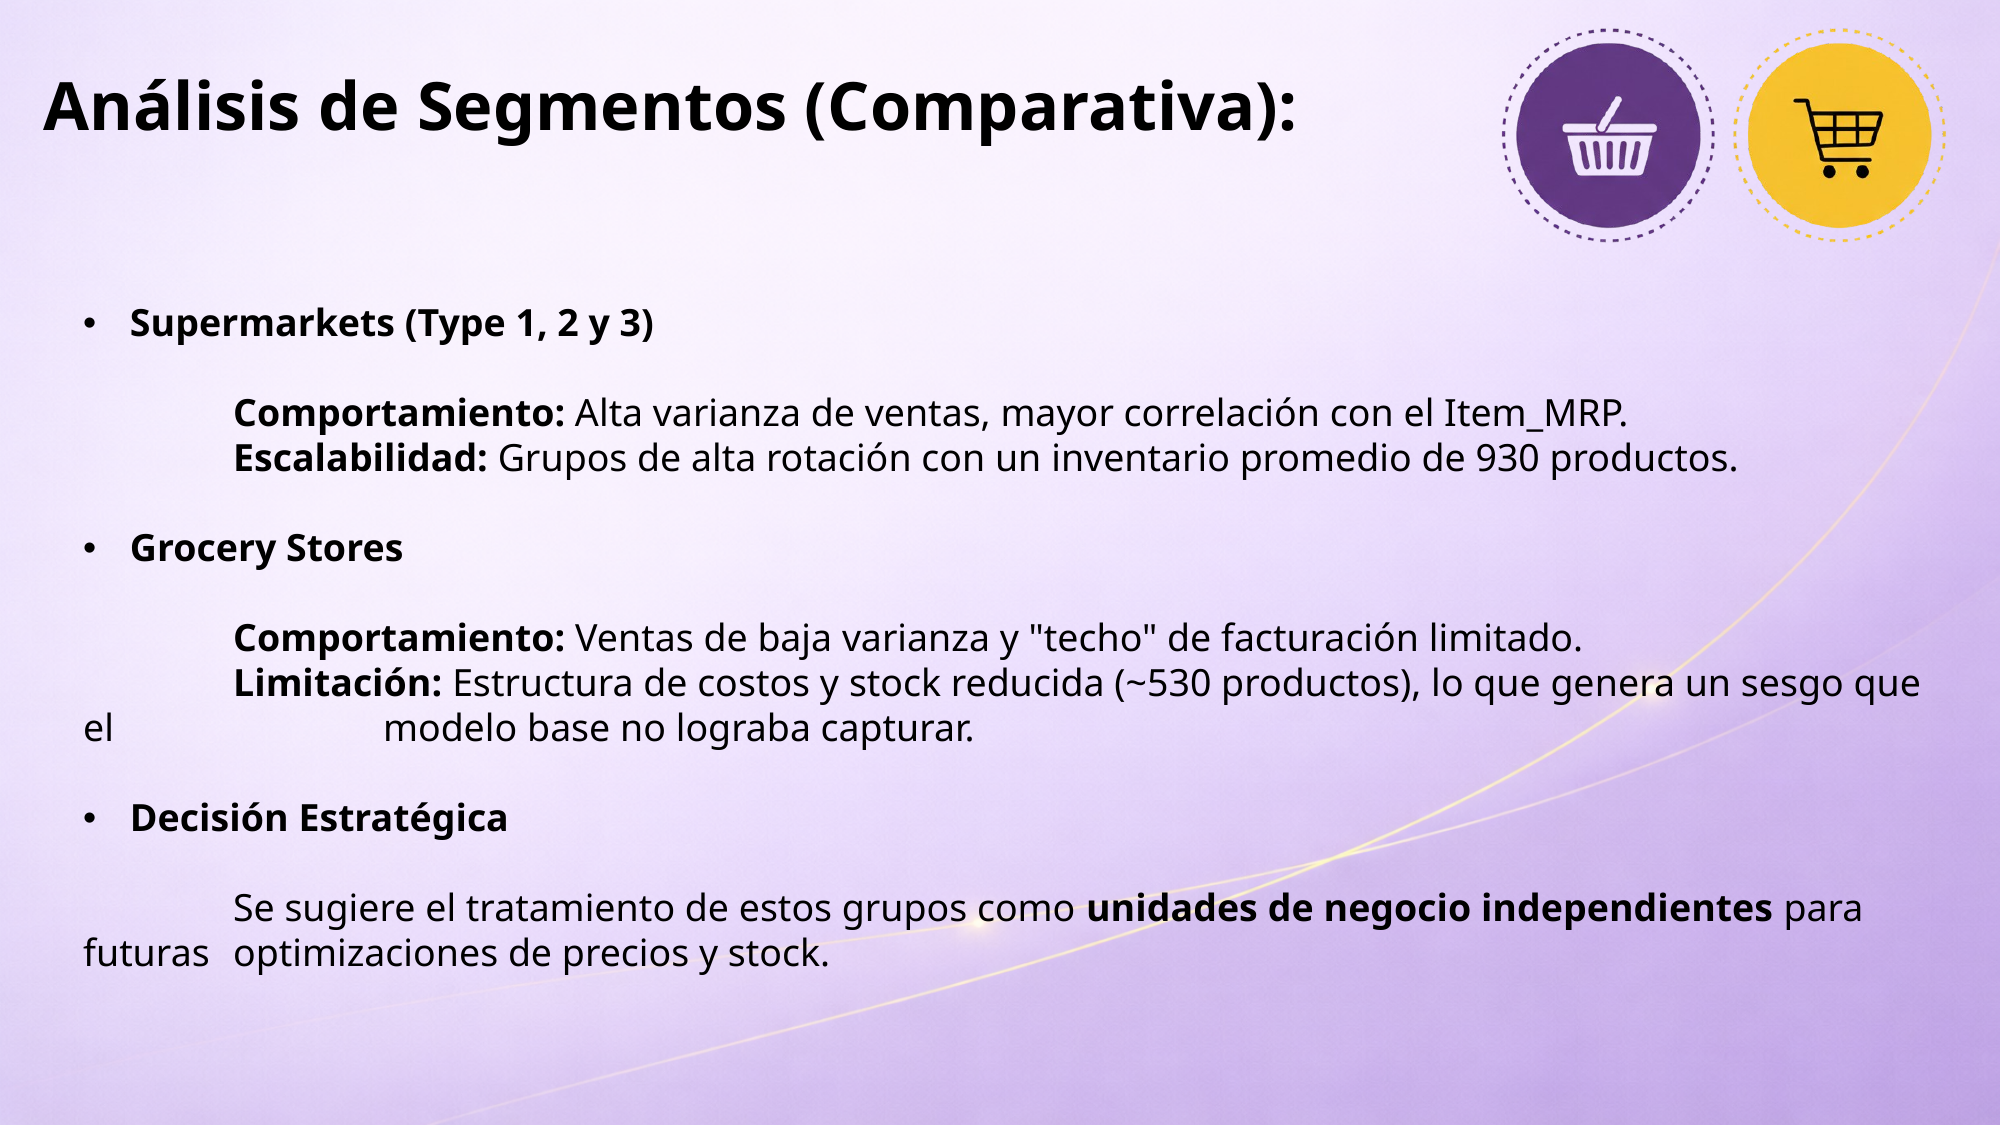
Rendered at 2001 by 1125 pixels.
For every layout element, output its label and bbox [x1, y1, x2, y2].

picture [1449, 0, 2000, 293]
list [0, 0, 2000, 1125]
